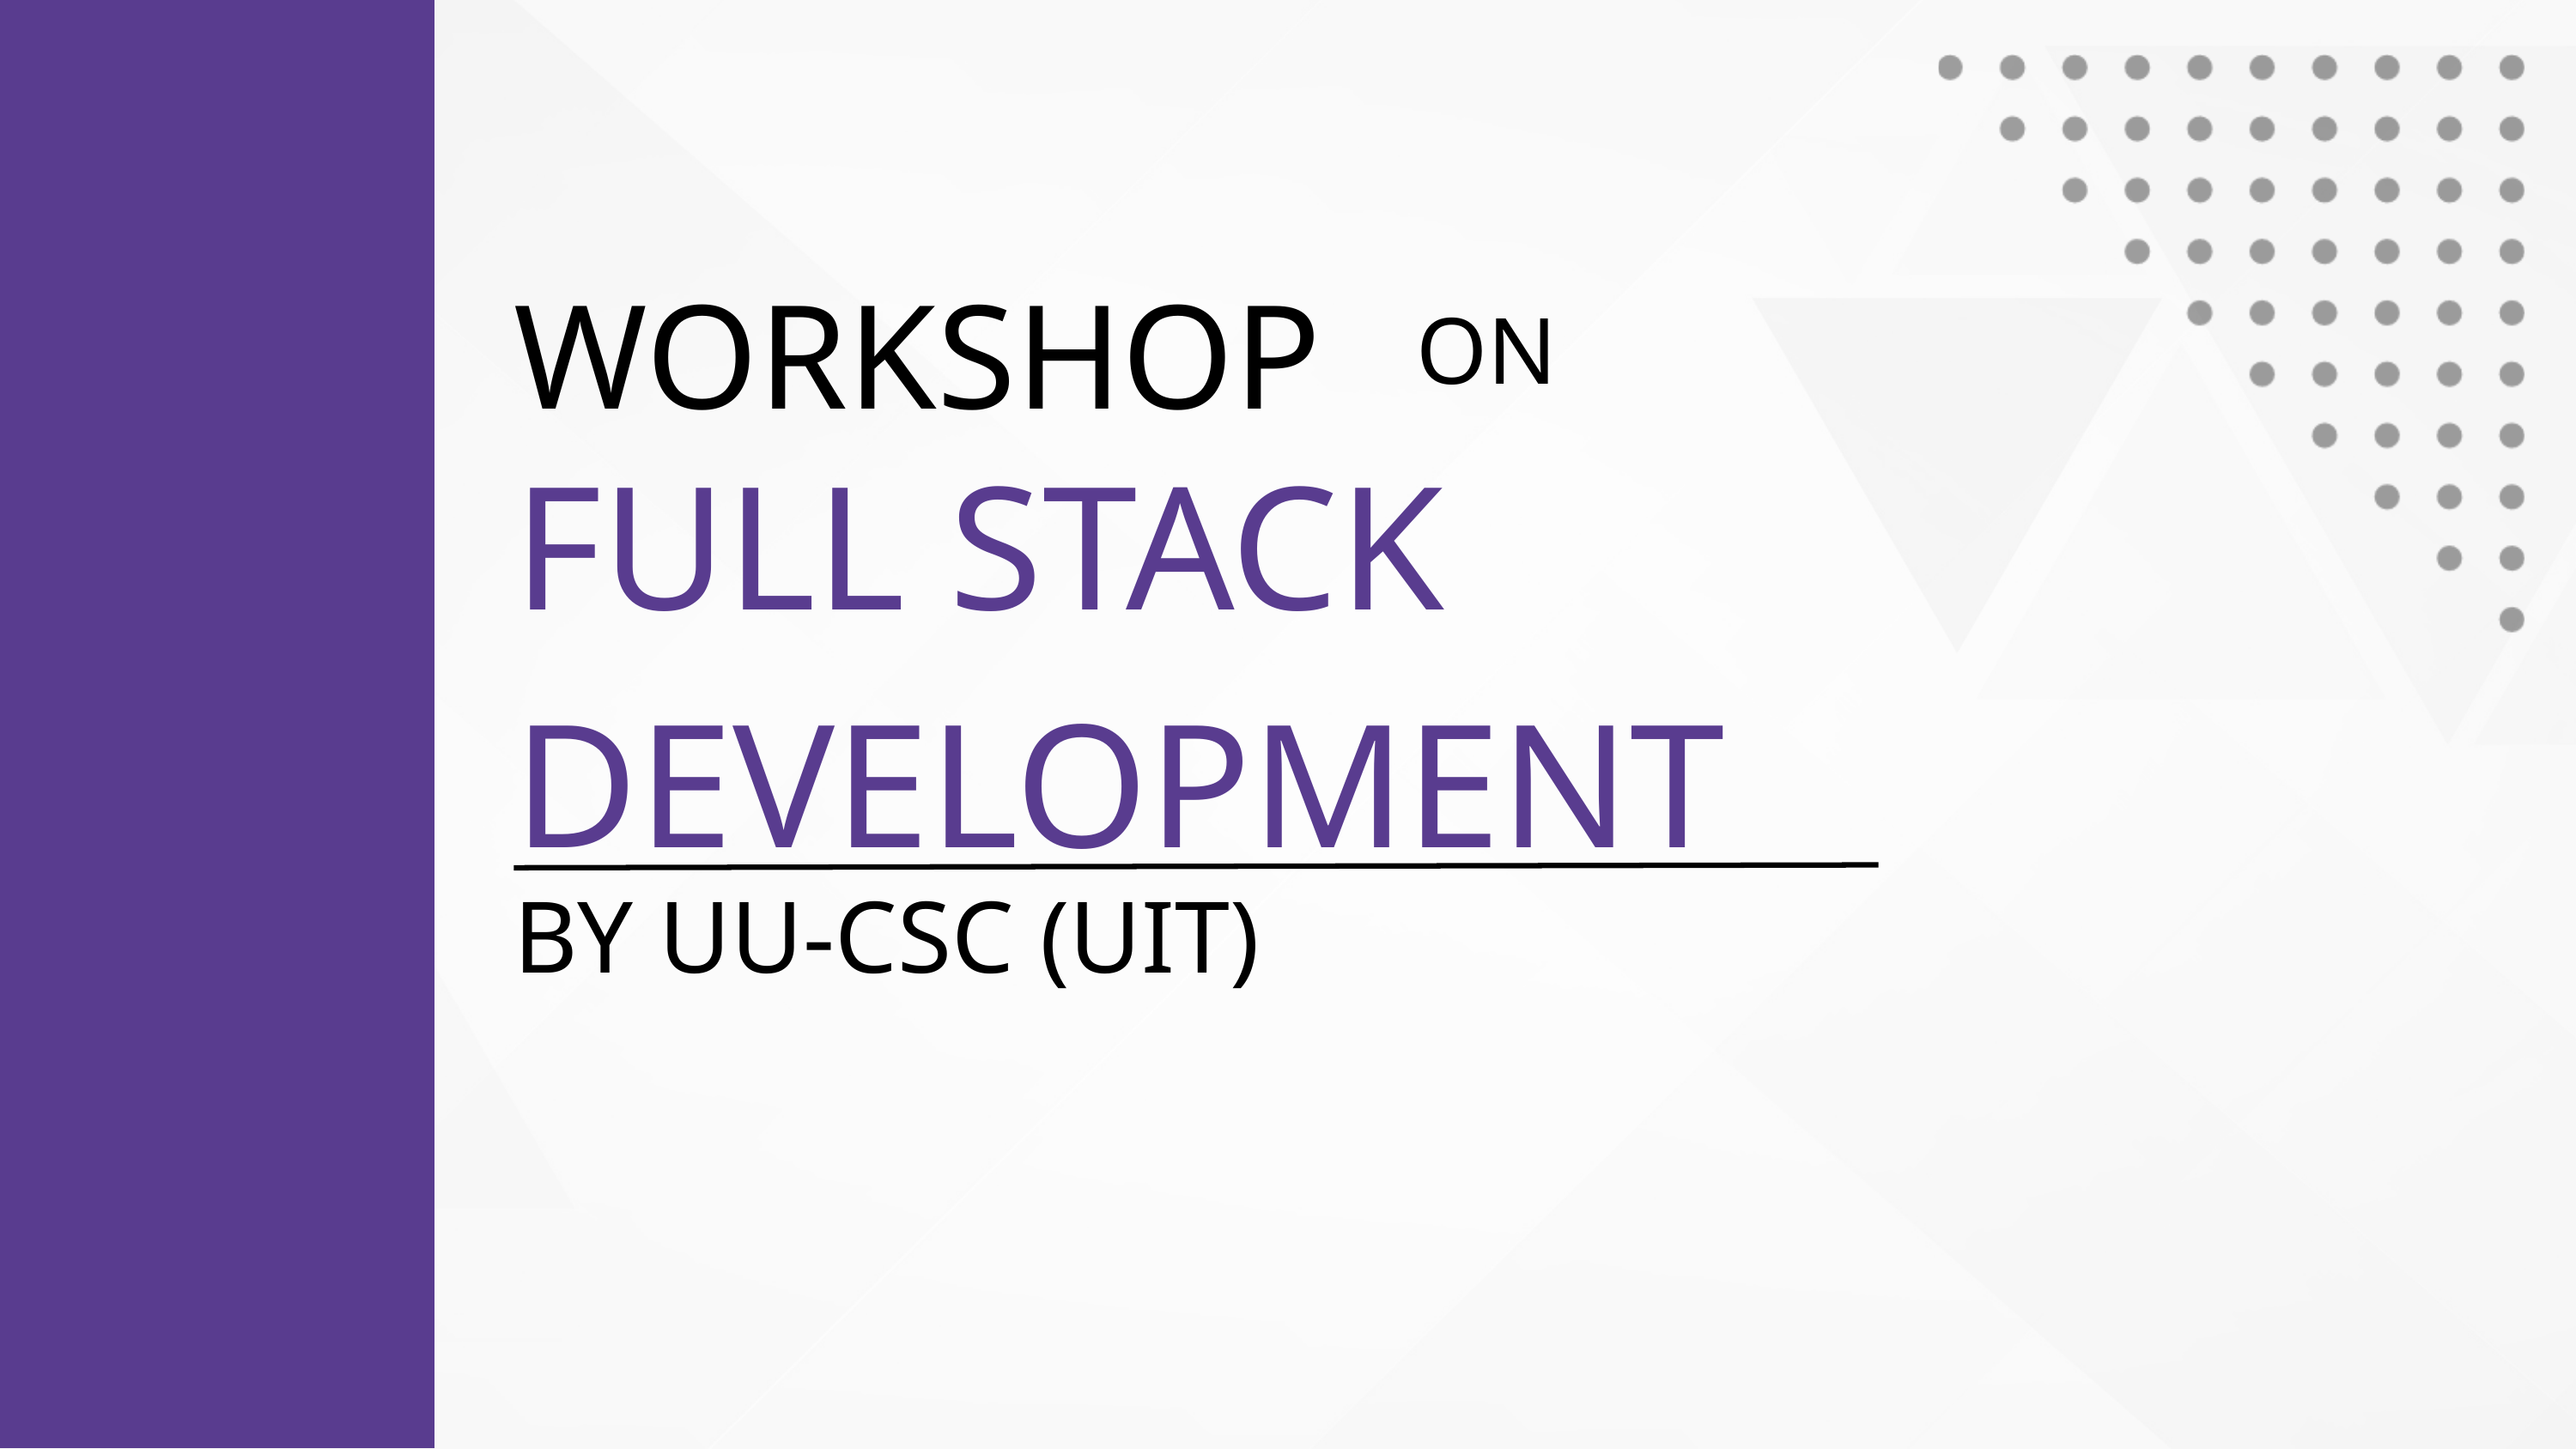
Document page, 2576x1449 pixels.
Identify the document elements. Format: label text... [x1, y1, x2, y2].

text_box [436, 0, 2576, 1449]
text_box WORKSHOP [513, 236, 1531, 404]
text_box ON [1416, 275, 2063, 403]
text_box FULL STACK DEVELOPMENT [513, 404, 2063, 882]
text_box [0, 0, 435, 1449]
text_box BY UU-CSC (UIT) [513, 854, 1562, 993]
text_box [1938, 54, 2525, 634]
